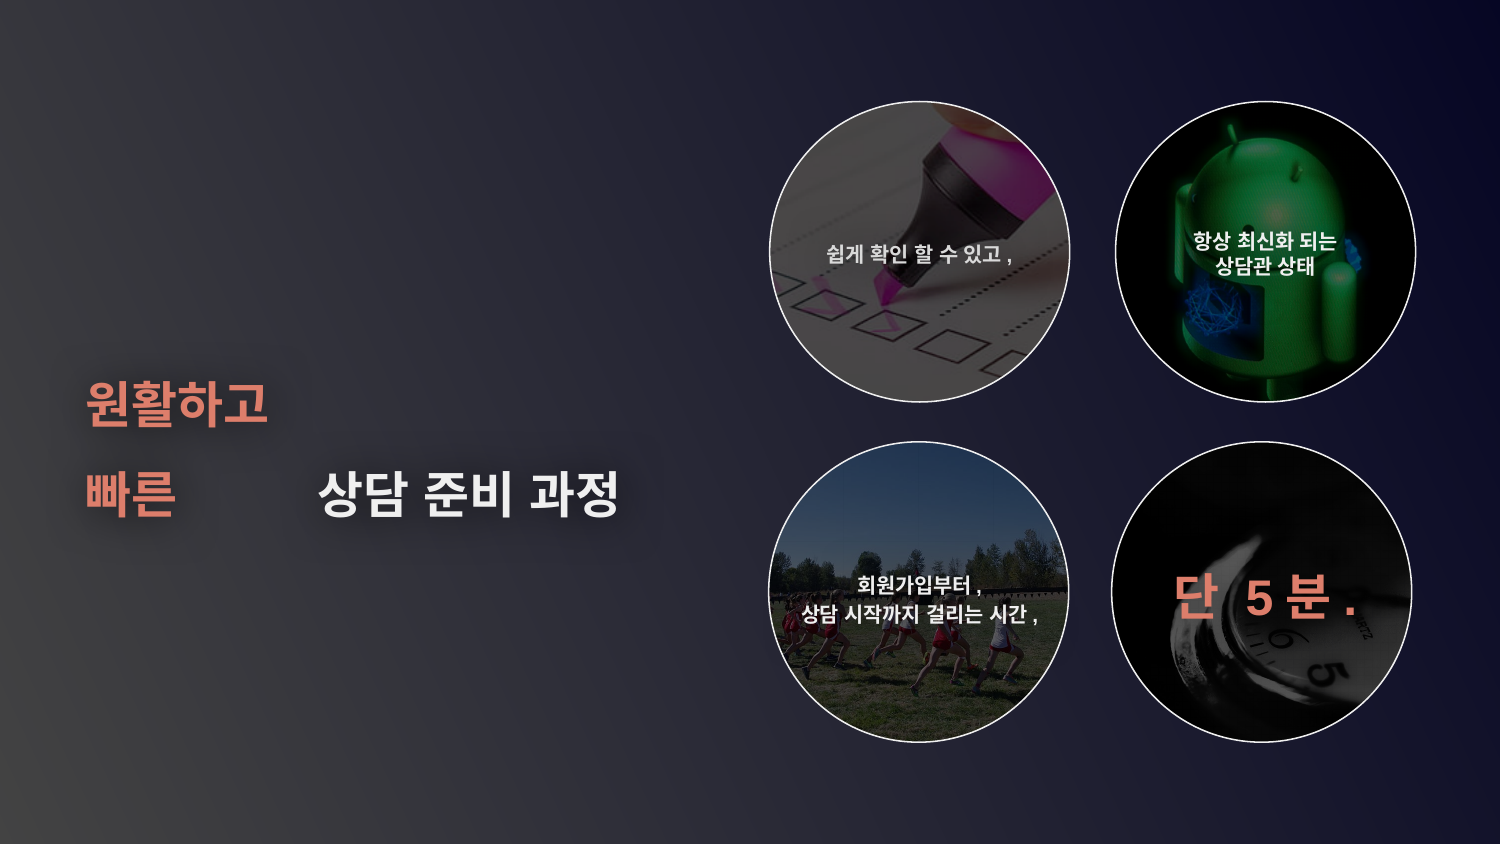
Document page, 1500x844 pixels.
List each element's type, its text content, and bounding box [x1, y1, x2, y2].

picture [768, 441, 1069, 743]
title 원활하고 빠른 상담 준비 과정 [70, 328, 698, 515]
picture [769, 101, 1070, 403]
picture [1115, 101, 1416, 403]
picture [1111, 441, 1412, 743]
